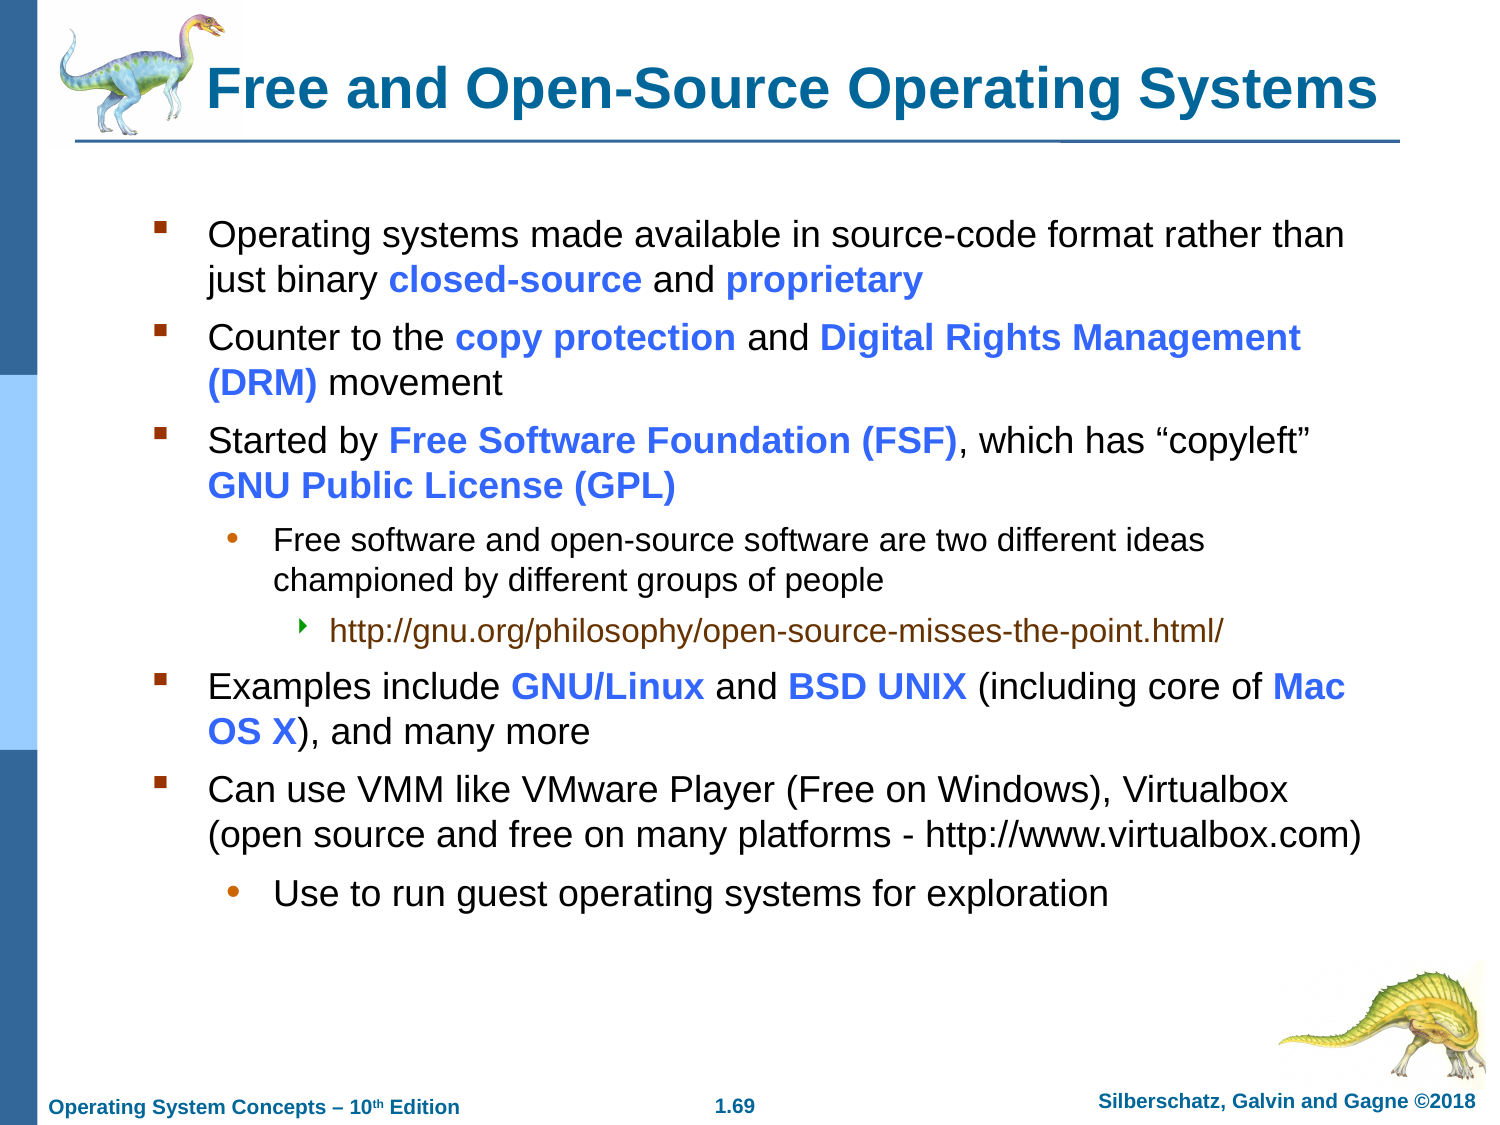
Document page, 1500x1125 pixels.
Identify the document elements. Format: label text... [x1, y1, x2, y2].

picture [1275, 959, 1486, 1090]
list Operating systems made available in source-code format rather than just binary closed-source and proprietary Counter to the copy protection and Digital Rights Management (DRM) movement Started by Free Software Foundation (FSF), which has “copyleft” GNU Public License (GPL) Free software and open-source software are two different ideas championed by different groups of people http://gnu.org/philosophy/open-source-misses-the-point.html/ Examples include GNU/Linux and BSD UNIX (including core of Mac OS X), and many more Can use VMM like VMware Player (Free on Windows), Virtualbox (open source and free on many platforms - http://www.virtualbox.com) Use to run guest operating systems for exploration [136, 202, 1400, 946]
picture [46, 0, 243, 149]
title Free and Open-Source Operating Systems [161, 33, 1425, 128]
